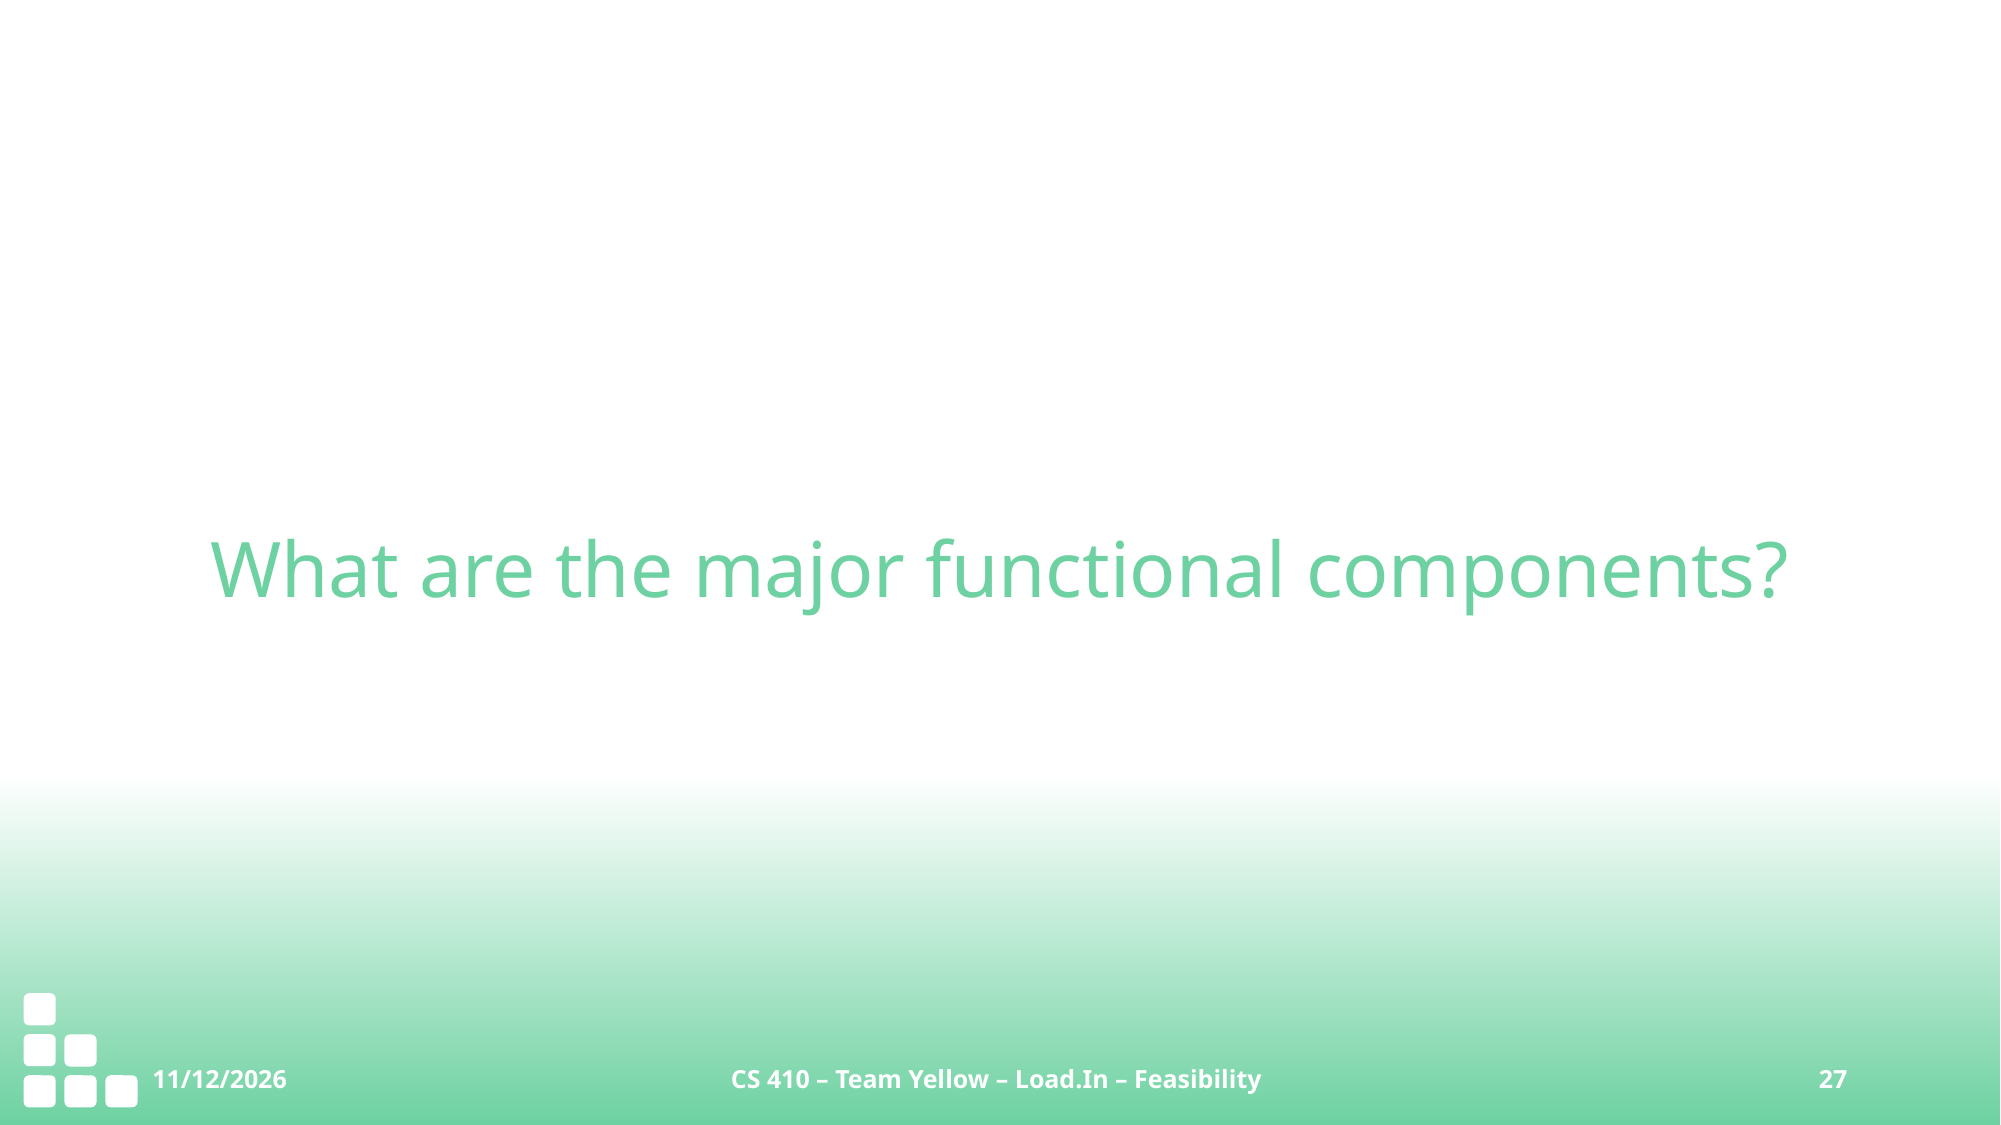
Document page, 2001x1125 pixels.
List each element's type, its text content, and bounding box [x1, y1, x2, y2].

title What are the major functional components? [137, 503, 1863, 622]
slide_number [137, 1035, 588, 1125]
footer CS 410 – Team Yellow – Load.In – Feasibility [662, 1035, 1338, 1125]
slide_number 27 [1412, 1035, 1863, 1125]
